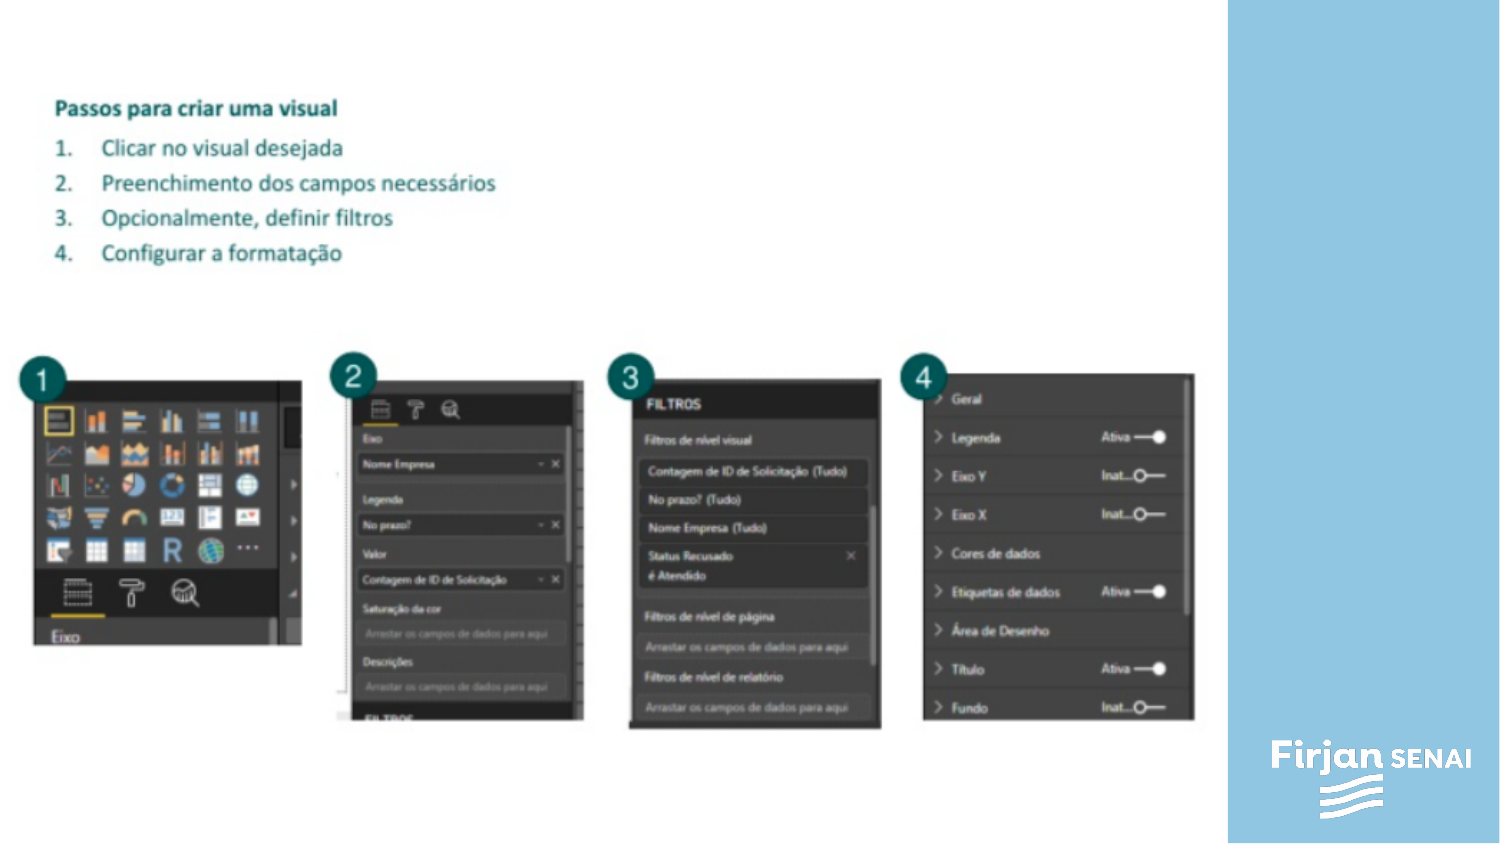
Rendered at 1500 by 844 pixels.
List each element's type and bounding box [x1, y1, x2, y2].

text_box [1226, 0, 1500, 844]
picture [1265, 736, 1474, 820]
picture [9, 94, 1210, 785]
